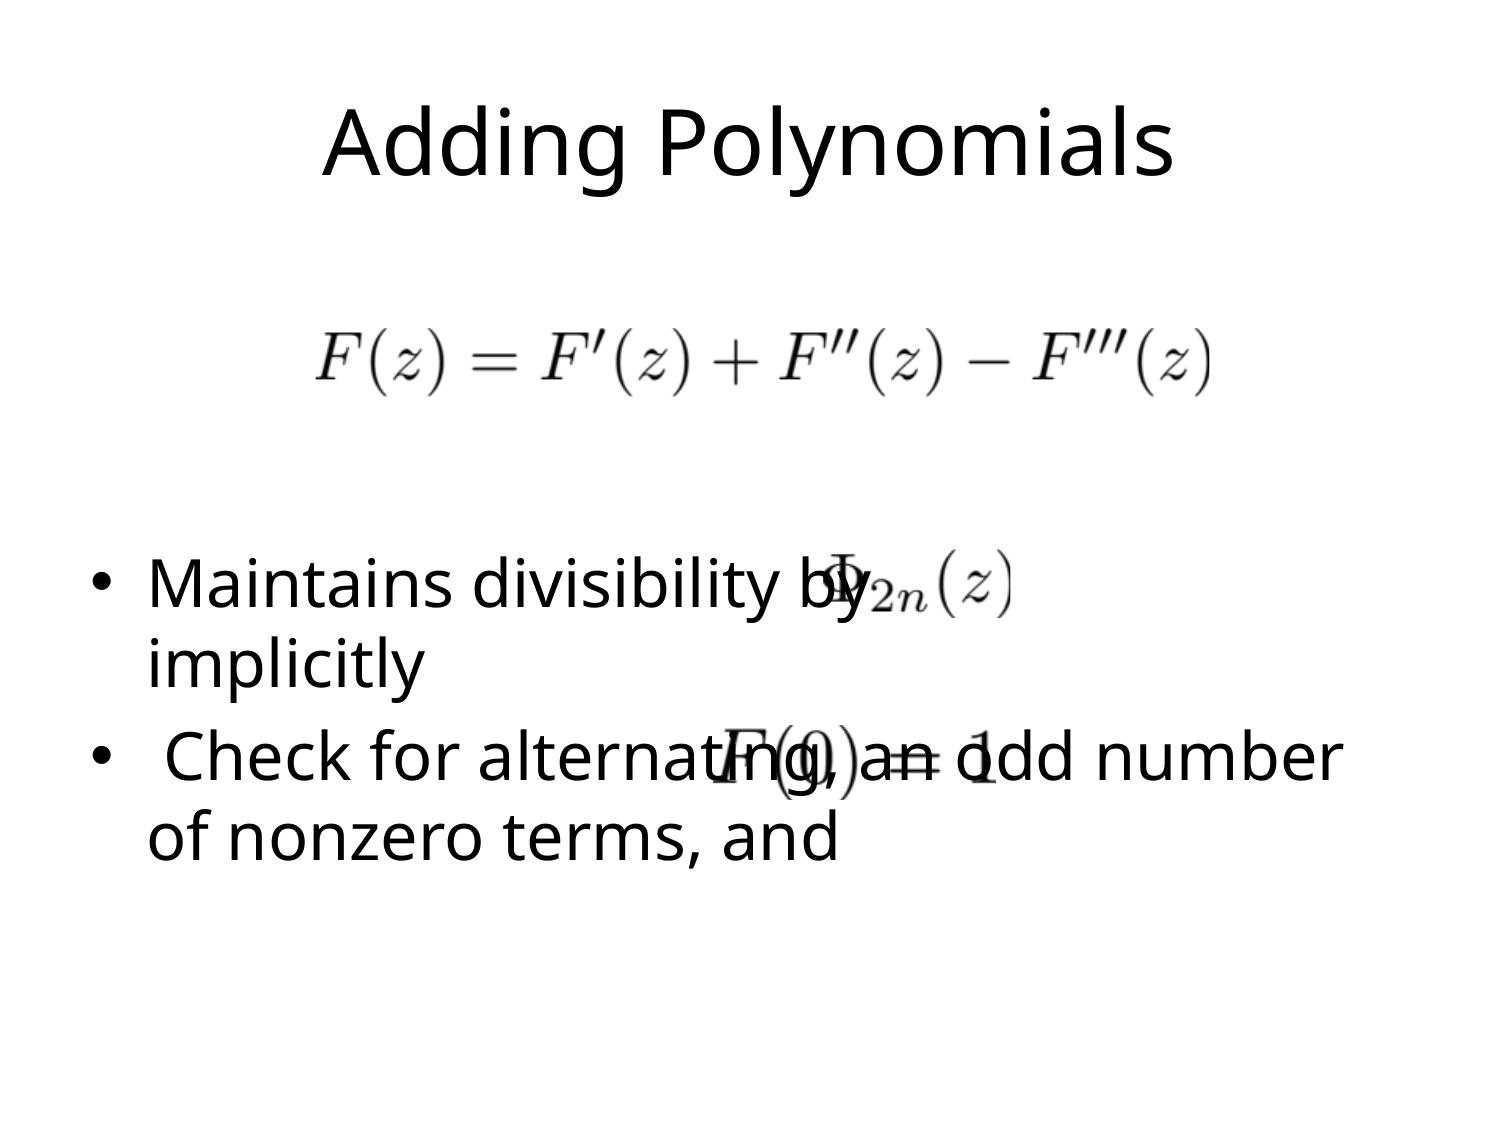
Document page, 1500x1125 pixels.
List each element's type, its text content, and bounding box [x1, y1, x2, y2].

picture [822, 548, 1011, 618]
title Adding Polynomials [75, 45, 1425, 233]
list Maintains divisibility by implicitly Check for alternating, an odd number of nonzero terms, and [75, 533, 1425, 1005]
picture [712, 724, 996, 801]
picture [315, 327, 1210, 397]
